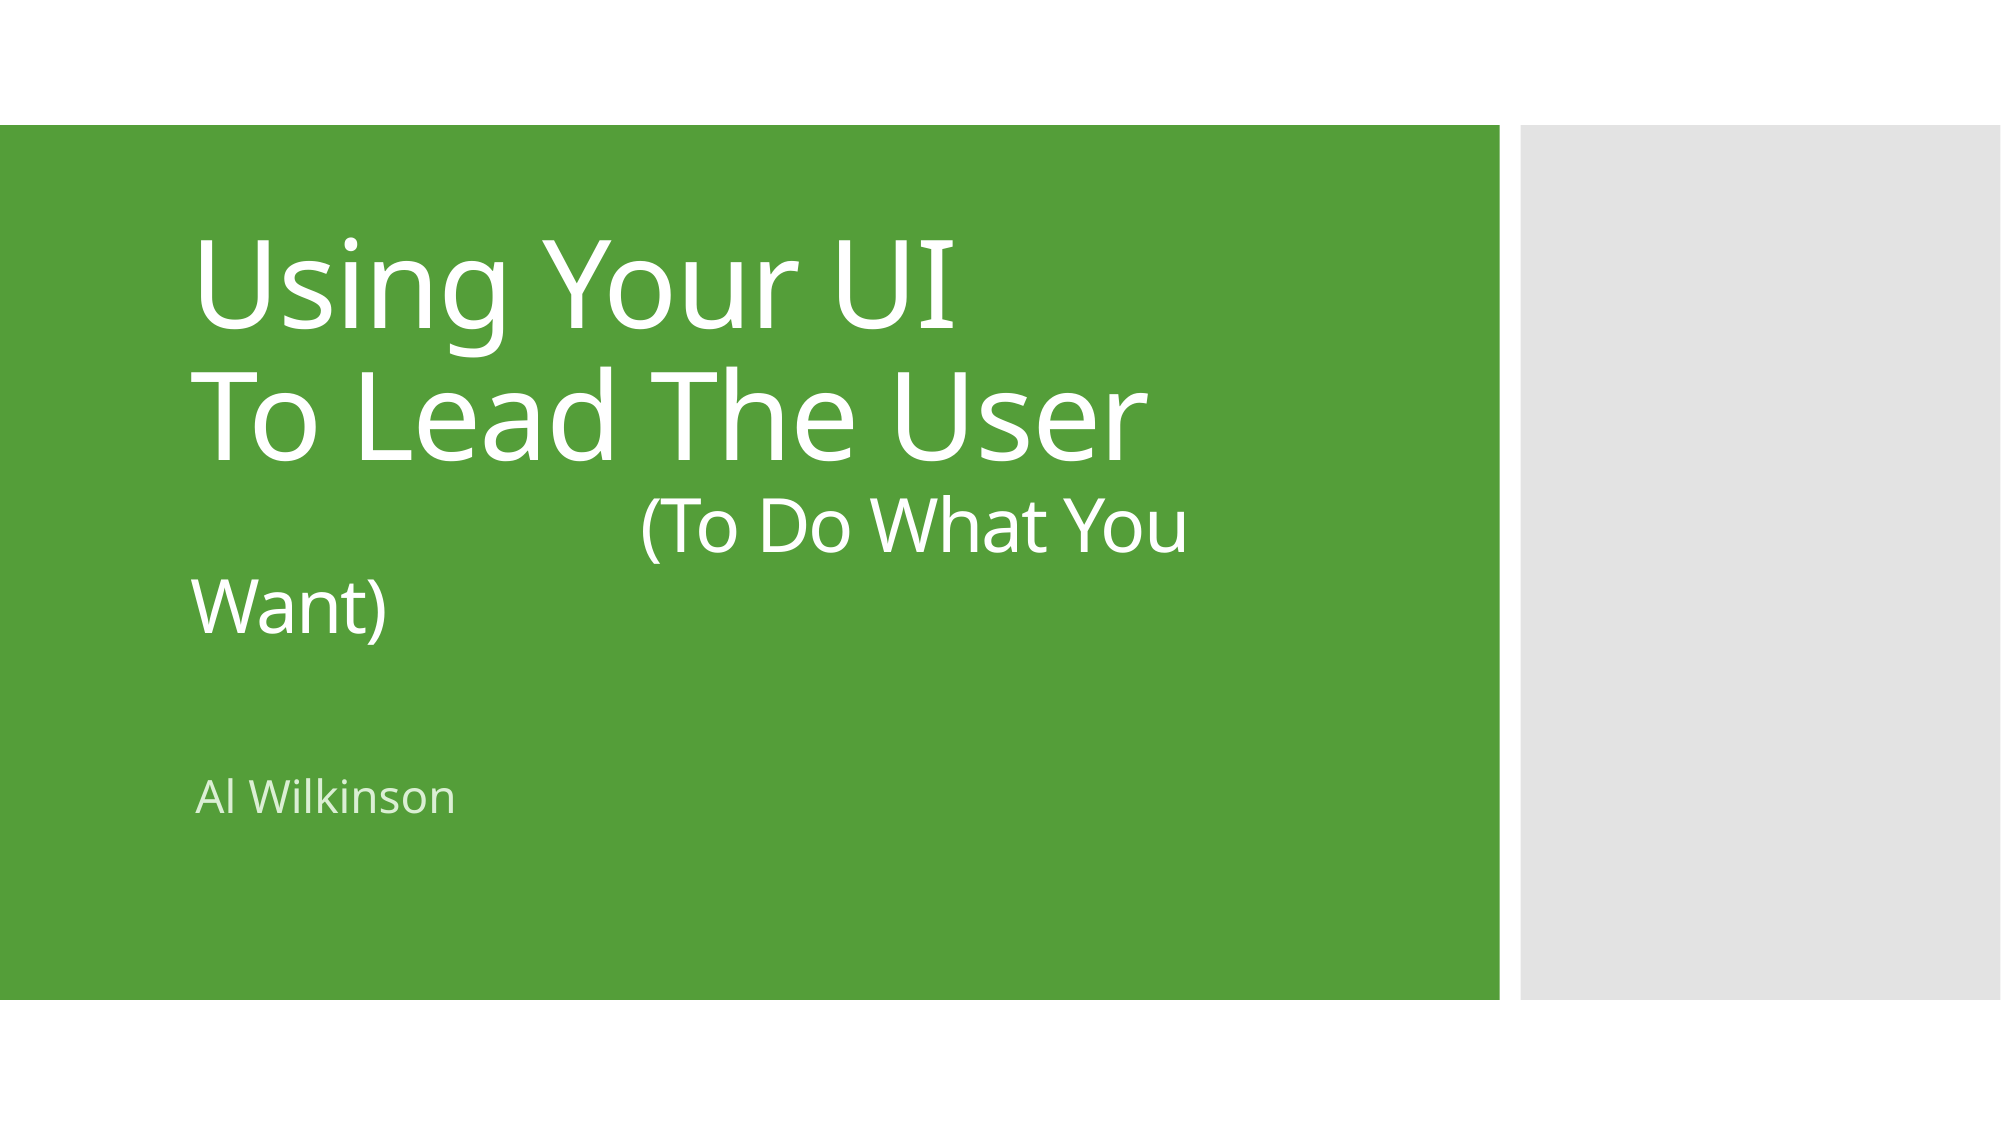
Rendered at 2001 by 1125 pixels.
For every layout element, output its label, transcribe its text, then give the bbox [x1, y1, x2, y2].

subtitle Al Wilkinson [180, 766, 1381, 917]
title Using Your UI To Lead The User (To Do What You Want) [175, 213, 1376, 747]
